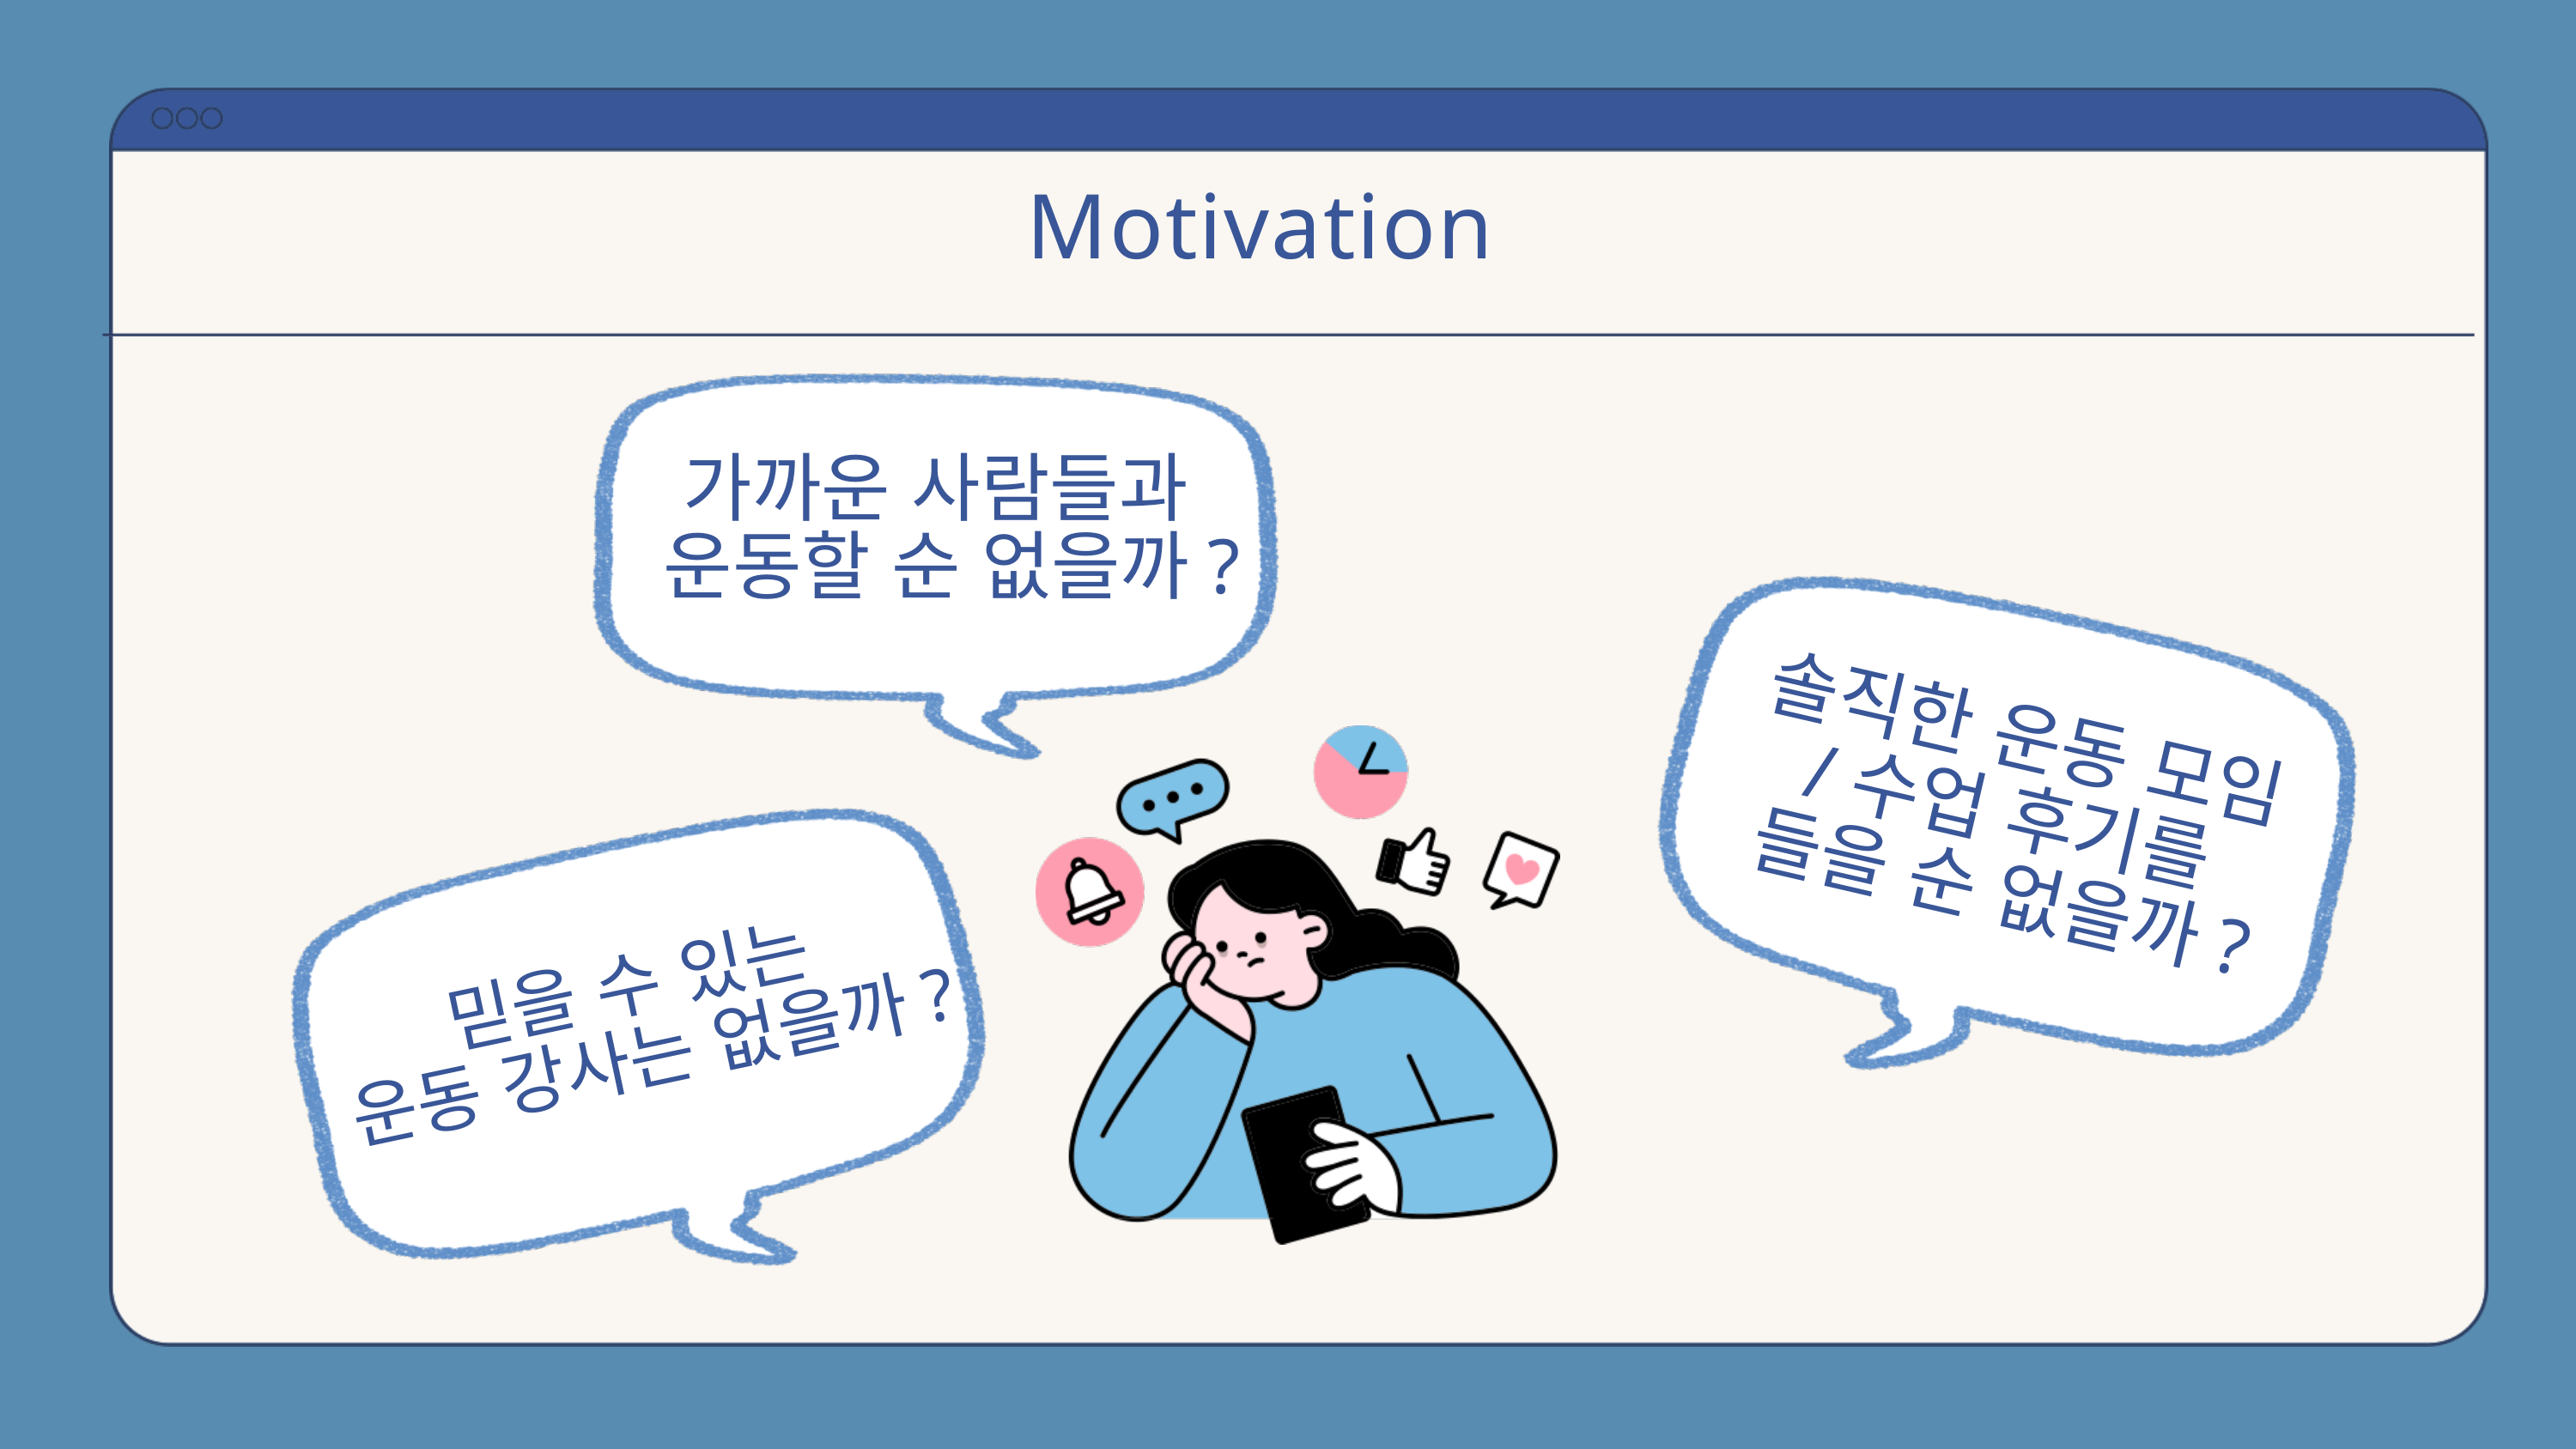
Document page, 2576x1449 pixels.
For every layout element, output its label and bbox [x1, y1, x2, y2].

picture [101, 87, 2489, 1358]
